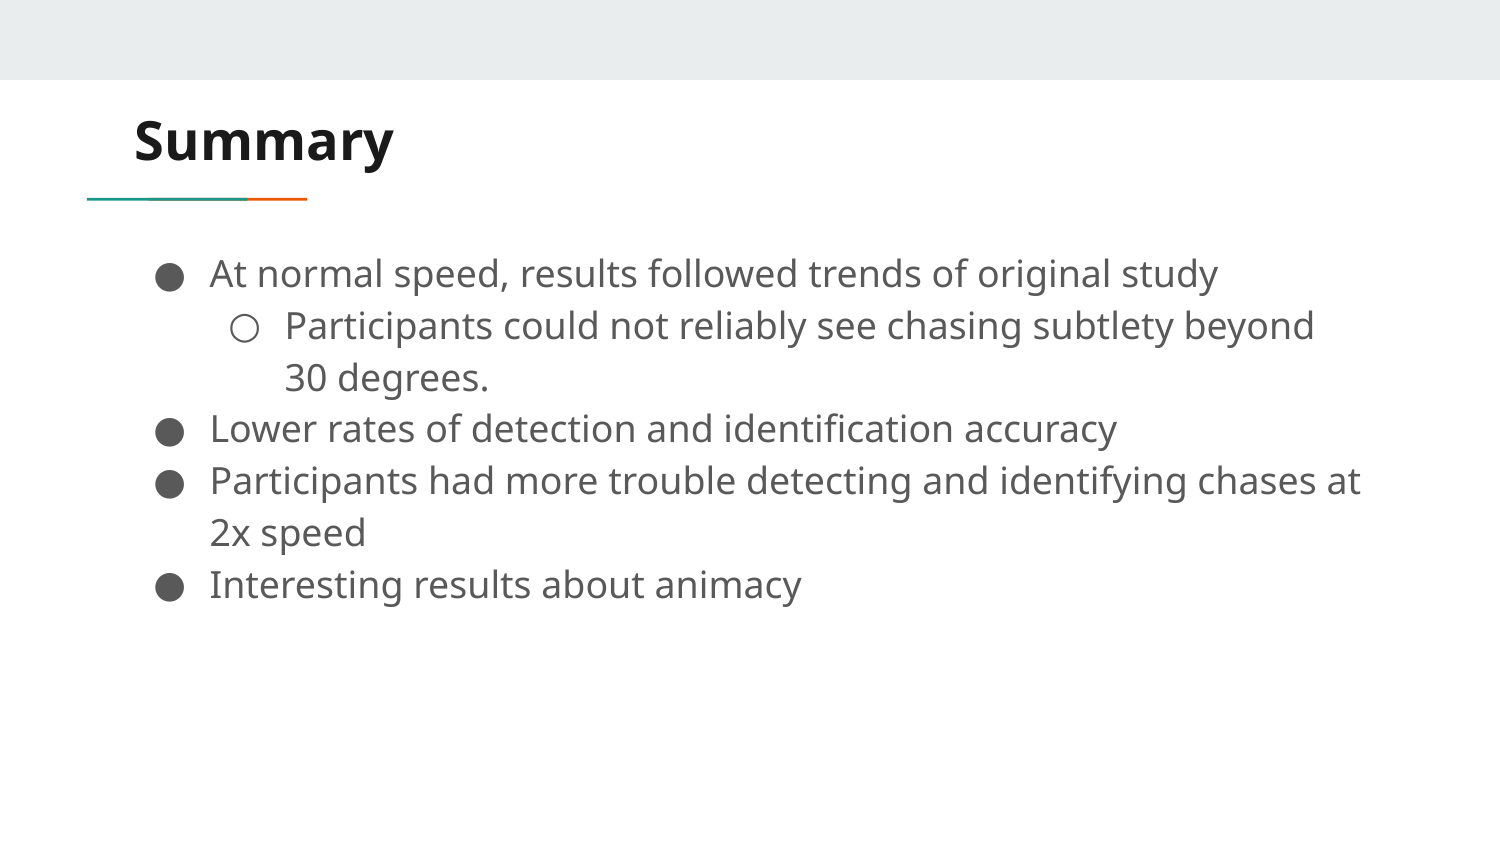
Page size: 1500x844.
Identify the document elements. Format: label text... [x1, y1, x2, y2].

list At normal speed, results followed trends of original study Participants could not reliably see chasing subtlety beyond 30 degrees. Lower rates of detection and identification accuracy Participants had more trouble detecting and identifying chases at 2x speed Interesting results about animacy [119, 228, 1381, 600]
title Summary [119, 91, 1381, 180]
